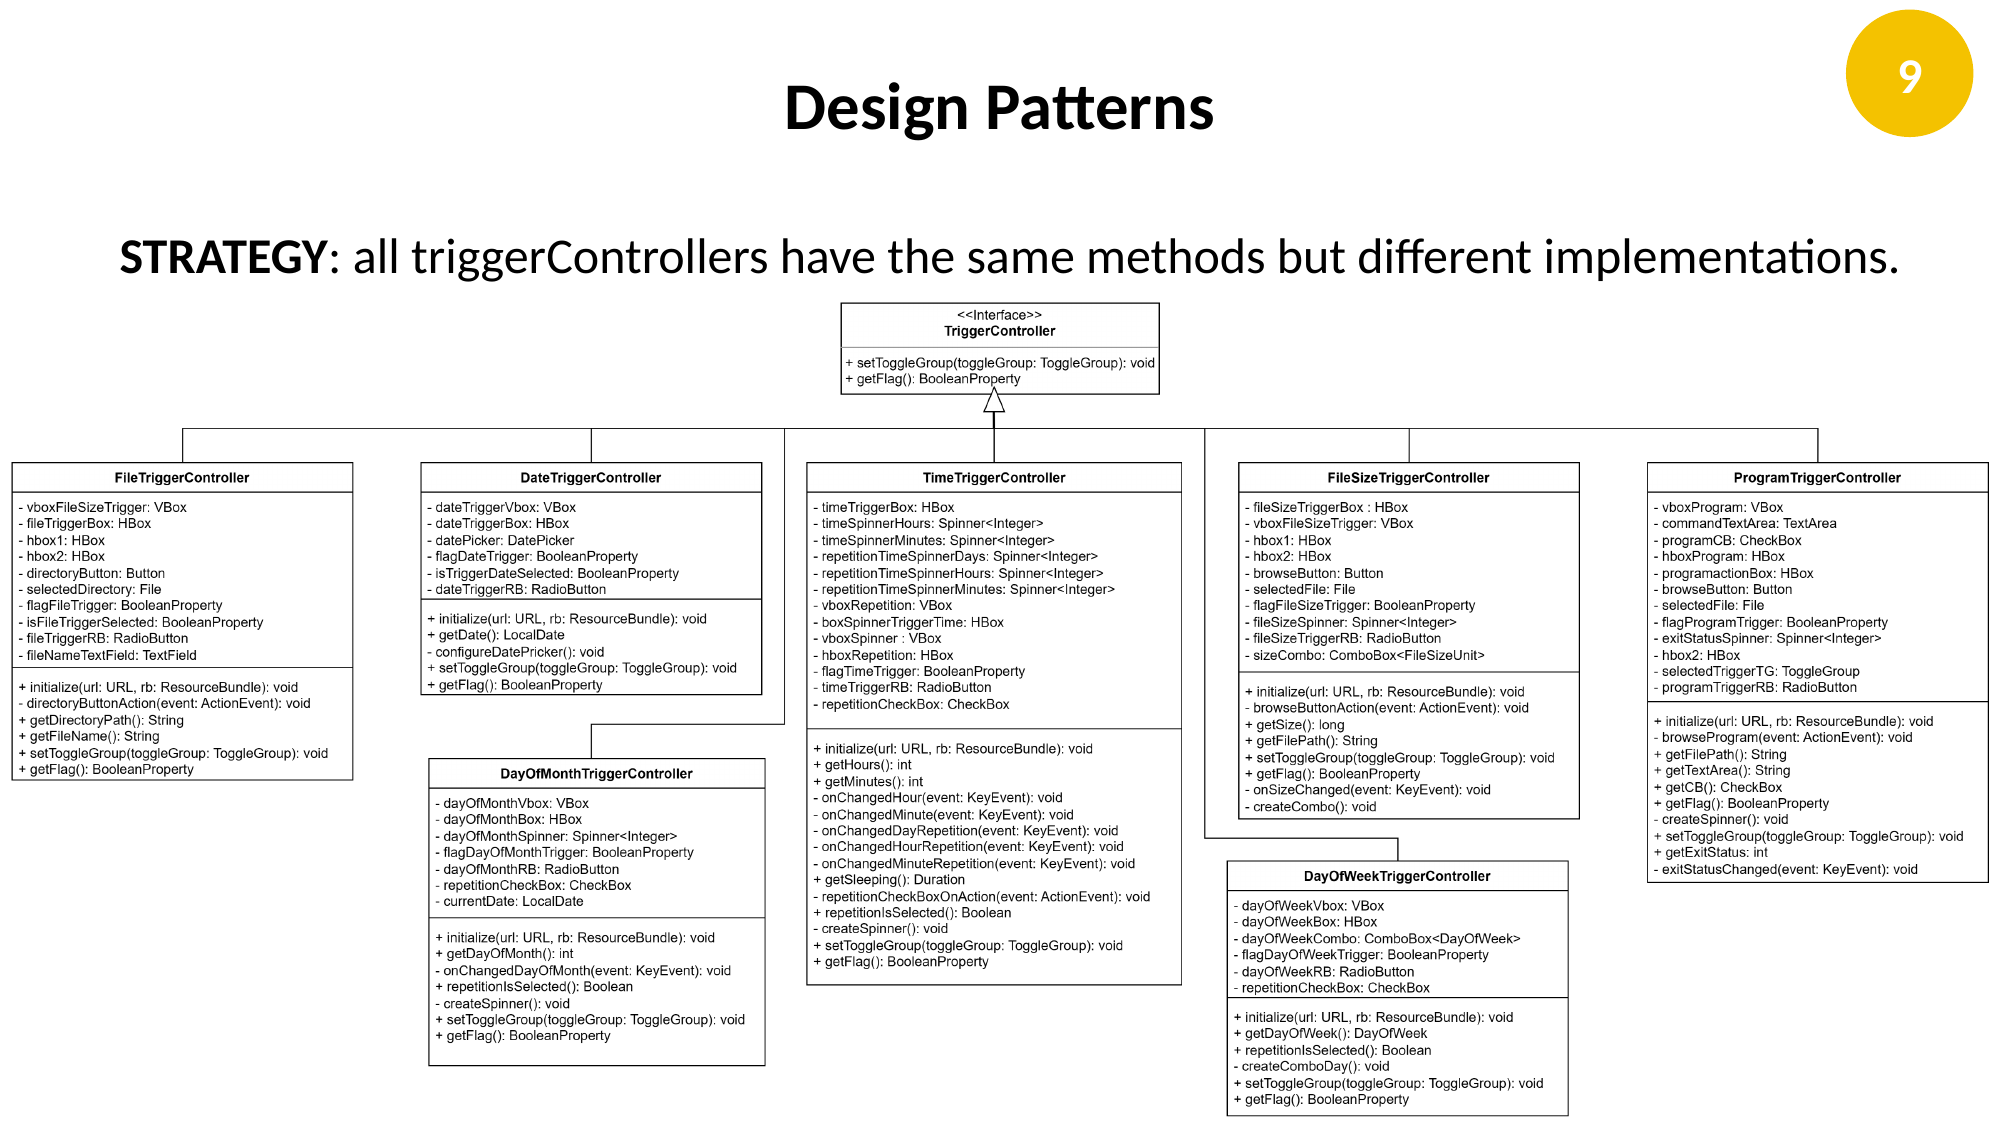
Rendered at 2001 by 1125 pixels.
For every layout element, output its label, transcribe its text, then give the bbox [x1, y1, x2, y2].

picture [0, 291, 2000, 1125]
text_box 9 [1845, 9, 1974, 138]
text_box STRATEGY: all triggerControllers have the same methods but different implementations. [104, 216, 1920, 291]
text_box Design Patterns [0, 55, 2000, 150]
